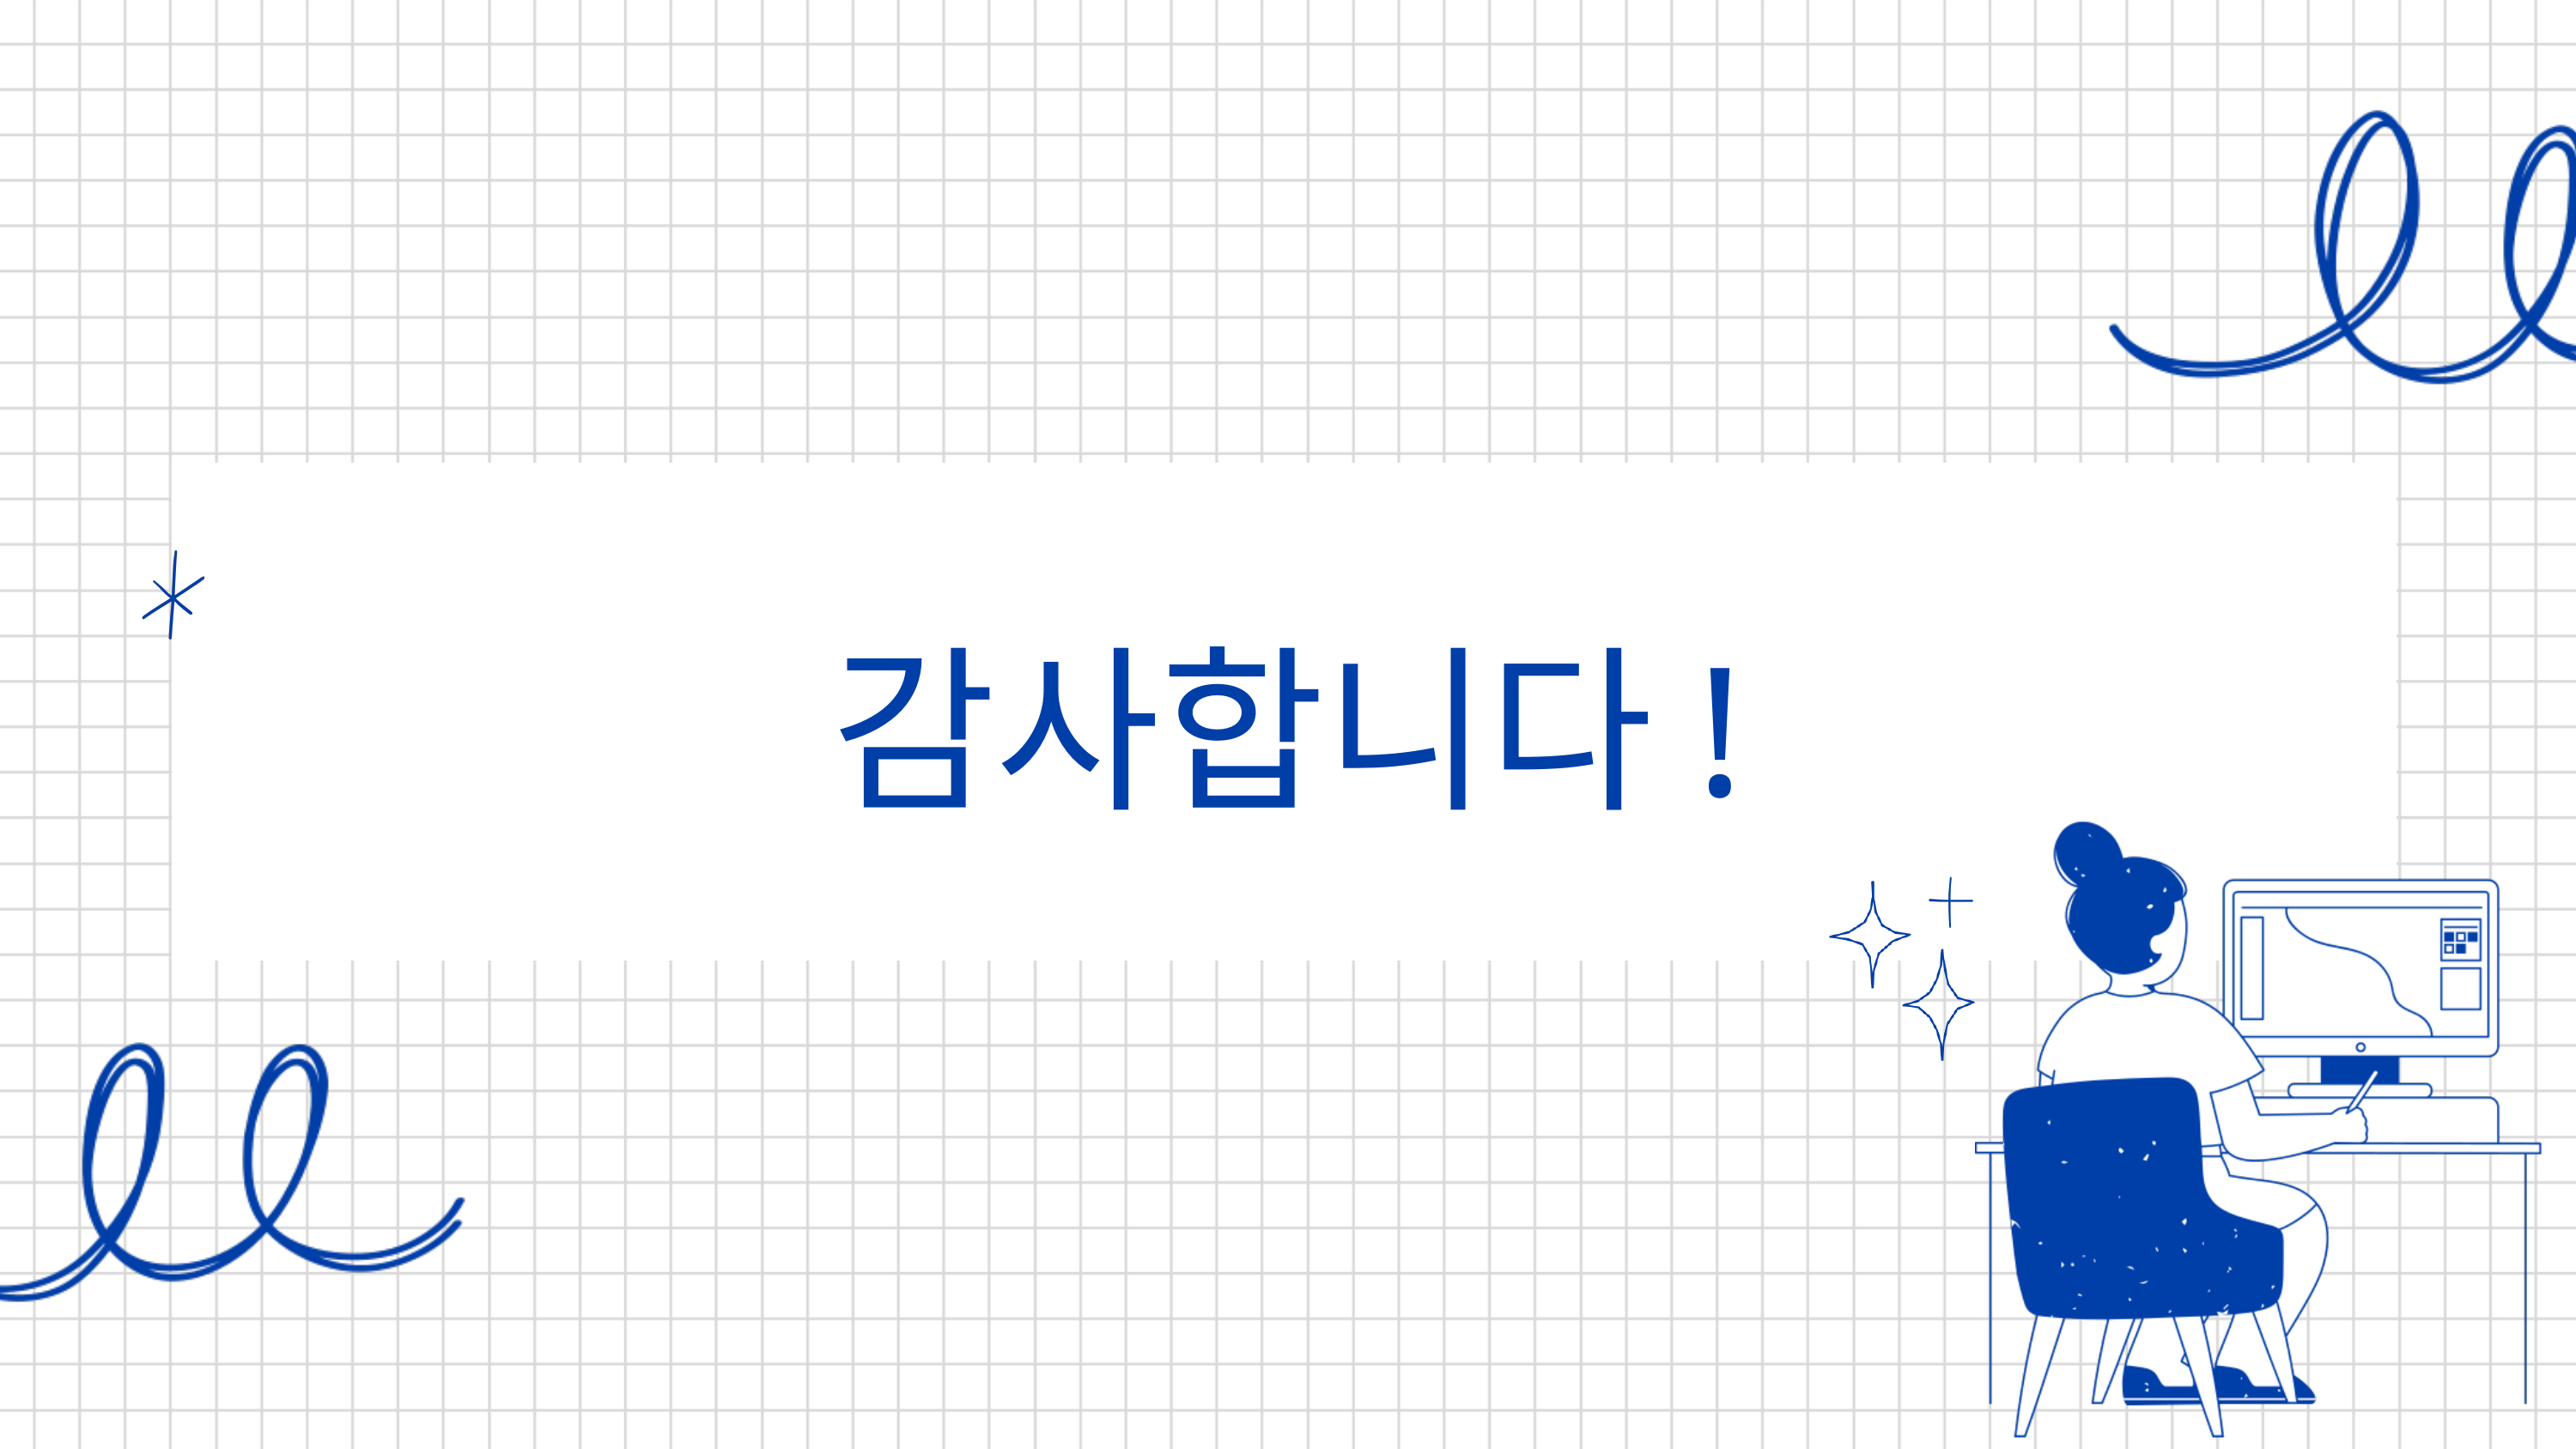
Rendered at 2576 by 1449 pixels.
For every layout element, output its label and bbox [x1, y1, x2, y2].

text_box [0, 1027, 467, 1304]
text_box [171, 462, 2397, 961]
text_box [1975, 817, 2542, 1439]
text_box [0, 0, 2576, 1449]
text_box [142, 550, 165, 640]
text_box [2108, 109, 2576, 386]
text_box [1829, 970, 1975, 1061]
